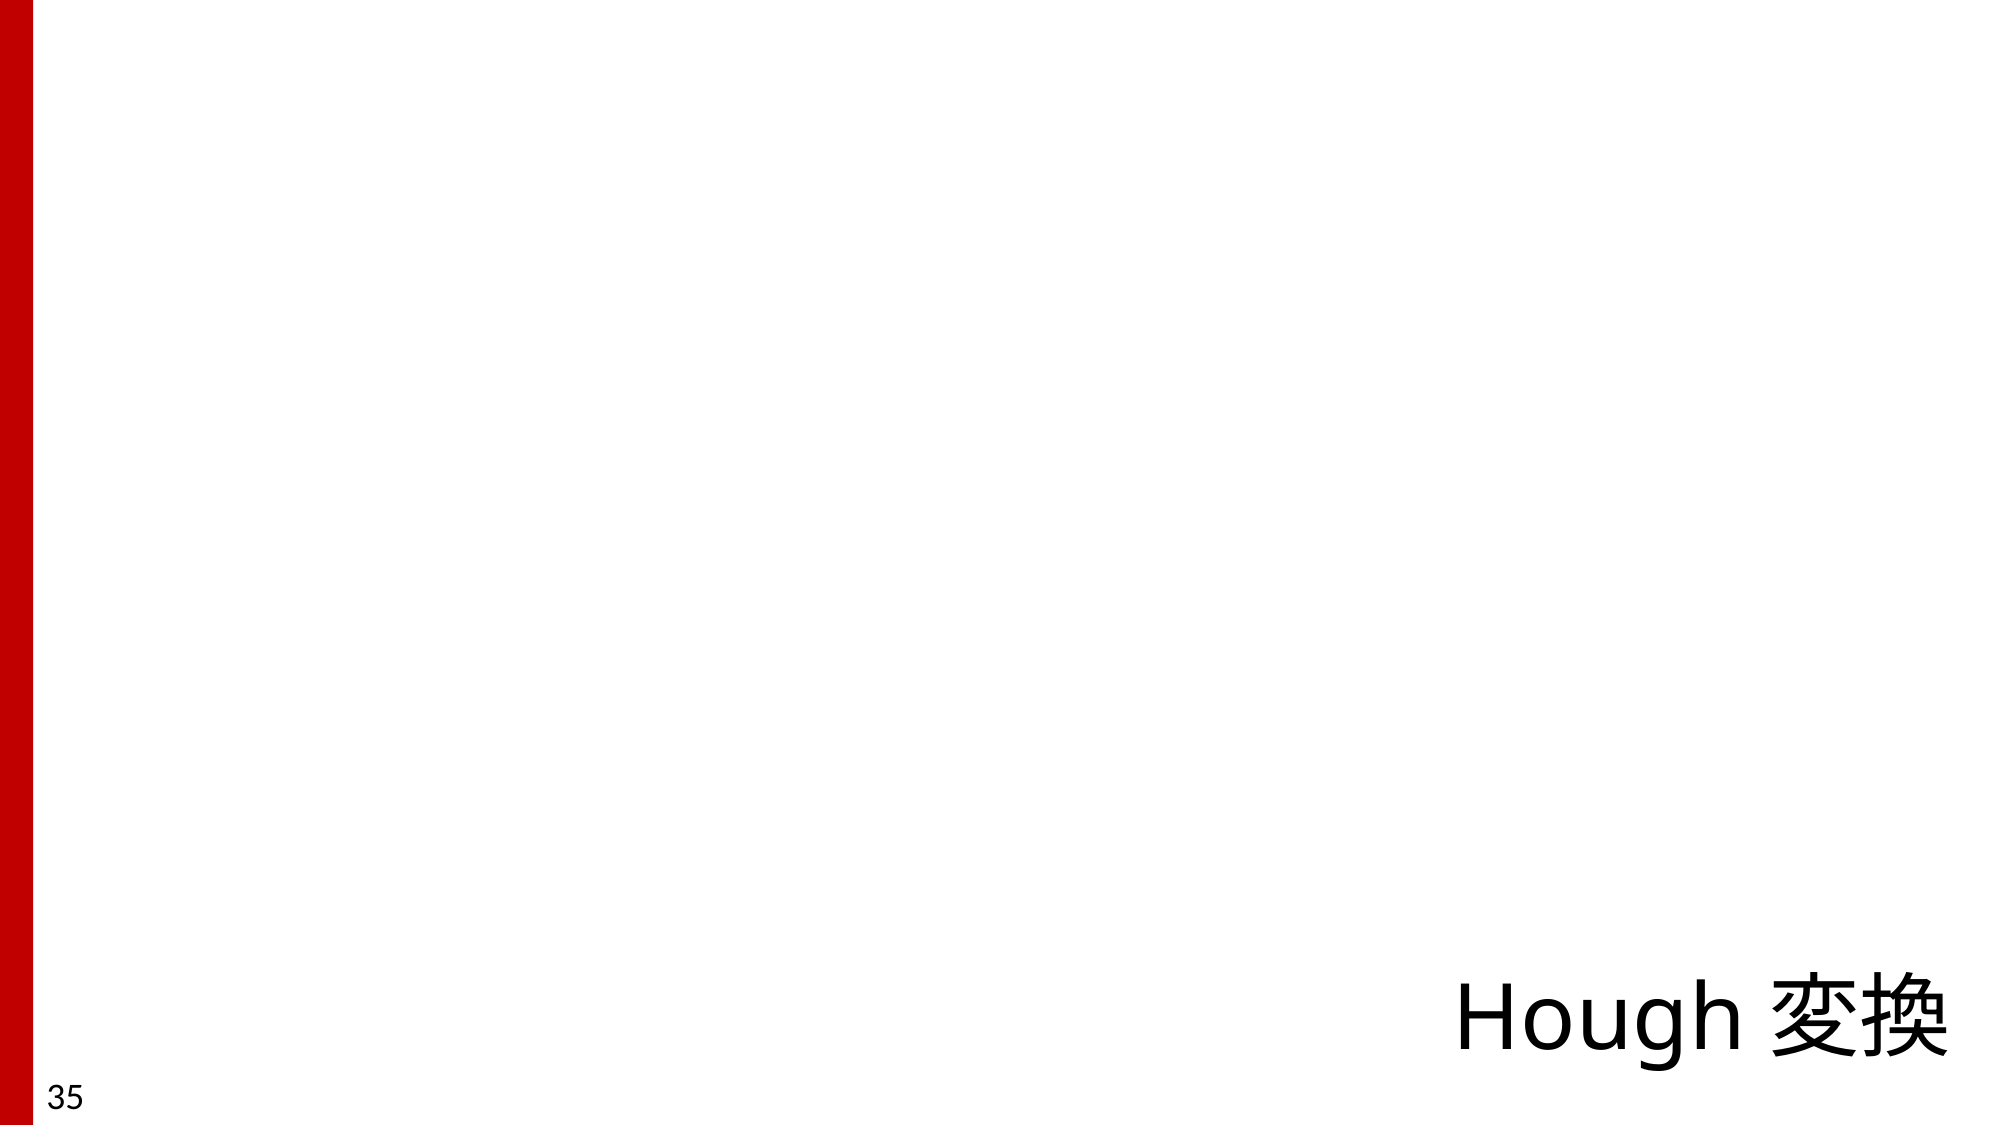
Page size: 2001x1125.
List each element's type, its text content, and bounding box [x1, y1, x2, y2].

title Hough変換 [1226, 959, 1967, 1081]
slide_number 35 [31, 1064, 482, 1125]
